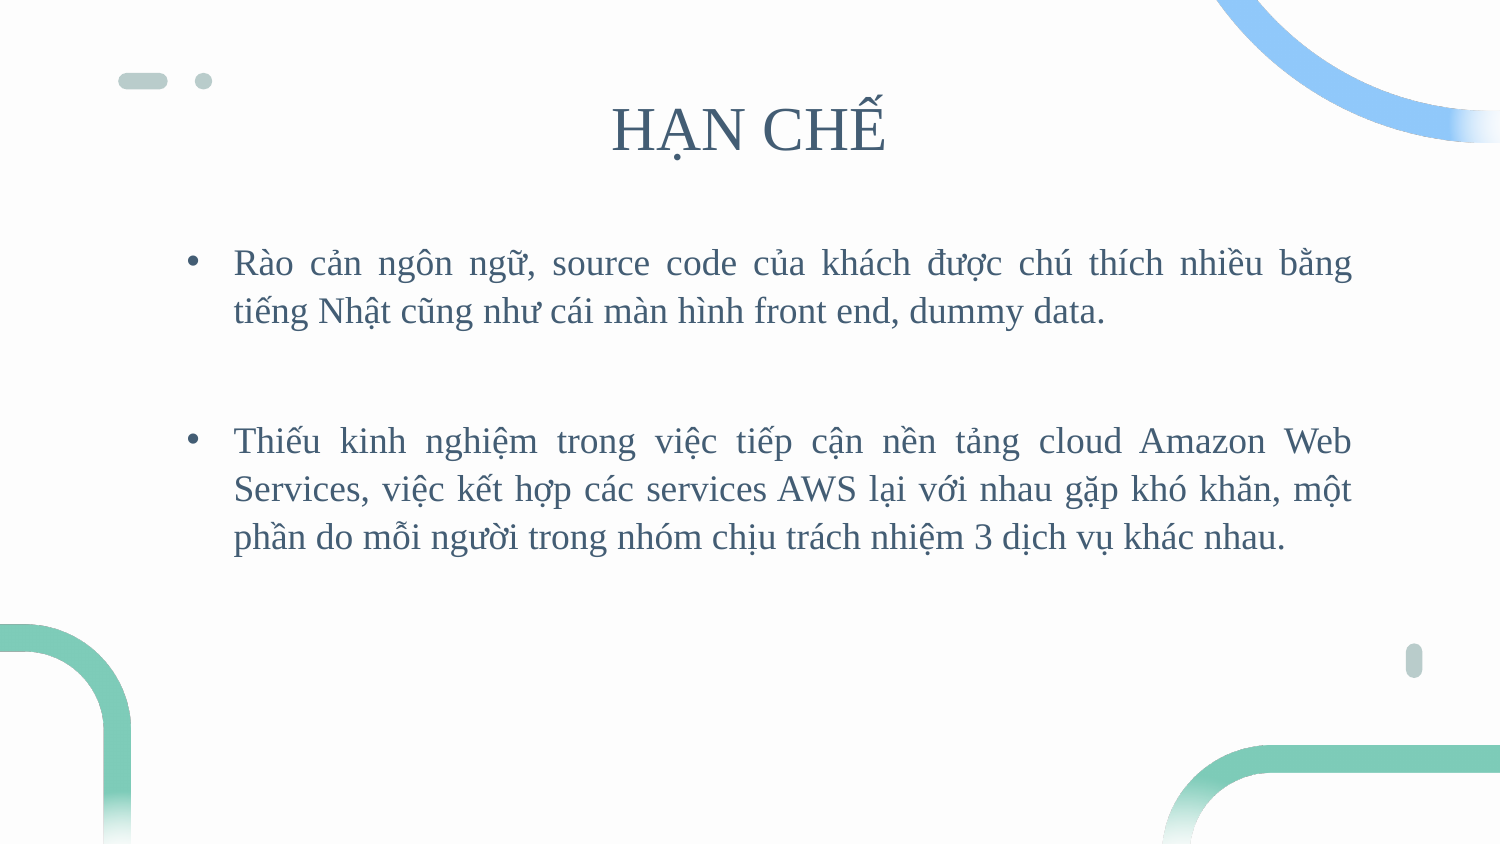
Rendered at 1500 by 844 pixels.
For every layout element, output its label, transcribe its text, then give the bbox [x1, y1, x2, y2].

subtitle Rào cản ngôn ngữ, source code của khách được chú thích nhiều bằng tiếng Nhật cũng như cái màn hình front end, dummy data. Thiếu kinh nghiệm trong việc tiếp cận nền tảng cloud Amazon Web Services, việc kết hợp các services AWS lại với nhau gặp khó khăn, một phần do mỗi người trong nhóm chịu trách nhiệm 3 dịch vụ khác nhau. [171, 219, 1369, 625]
picture [0, 411, 131, 844]
title HẠN CHẾ [118, 72, 1382, 167]
picture [1162, 745, 1500, 844]
picture [1158, 0, 1500, 143]
